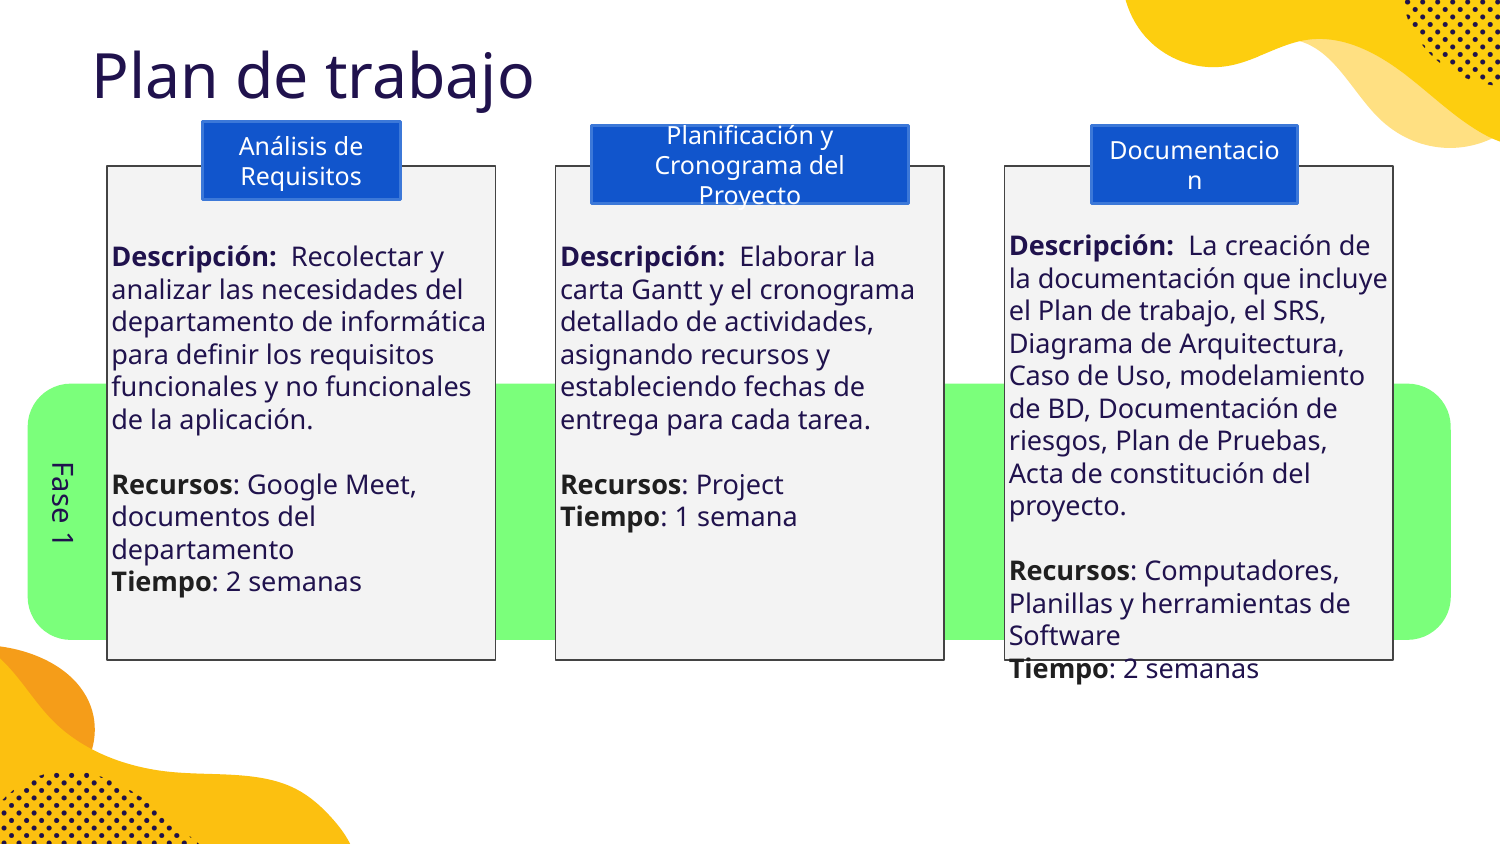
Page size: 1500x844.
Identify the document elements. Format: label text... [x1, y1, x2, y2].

text_box [1393, 384, 1451, 640]
text_box Planificación y Cronograma del Proyecto [591, 125, 909, 204]
text_box [28, 384, 107, 640]
text_box [1004, 469, 1393, 661]
text_box [945, 384, 1004, 640]
text_box Análisis de Requisitos [202, 121, 401, 200]
text_box [555, 627, 945, 661]
picture [0, 677, 463, 844]
text_box [496, 384, 555, 640]
text_box Fase 1 [44, 446, 97, 577]
text_box Descripción: Recolectar y analizar las necesidades del departamento de informática para definir los requisitos funcionales y no funcionales de la aplicación. Recursos: Google Meet, documentos del departamento Tiempo: 2 semanas [96, 224, 507, 539]
text_box Documentacion [1091, 125, 1298, 204]
text_box [107, 165, 496, 224]
text_box Descripción: La creación de la documentación que incluye el Plan de trabajo, el SRS, Diagrama de Arquitectura, Caso de Uso, modelamiento de BD, Documentación de riesgos, Plan de Pruebas, Acta de constitución del proyecto. Recursos: Computadores, Planillas y herramientas de Software Tiempo: 2 semanas [993, 213, 1404, 469]
text_box [107, 539, 496, 661]
text_box Descripción: Elaborar la carta Gantt y el cronograma detallado de actividades, asignando recursos y estableciendo fechas de entrega para cada tarea. Recursos: Project Tiempo: 1 semana [545, 224, 955, 627]
text_box [555, 165, 945, 224]
picture [1310, 0, 1500, 126]
title Plan de trabajo [76, 21, 786, 111]
text_box [1004, 165, 1393, 213]
